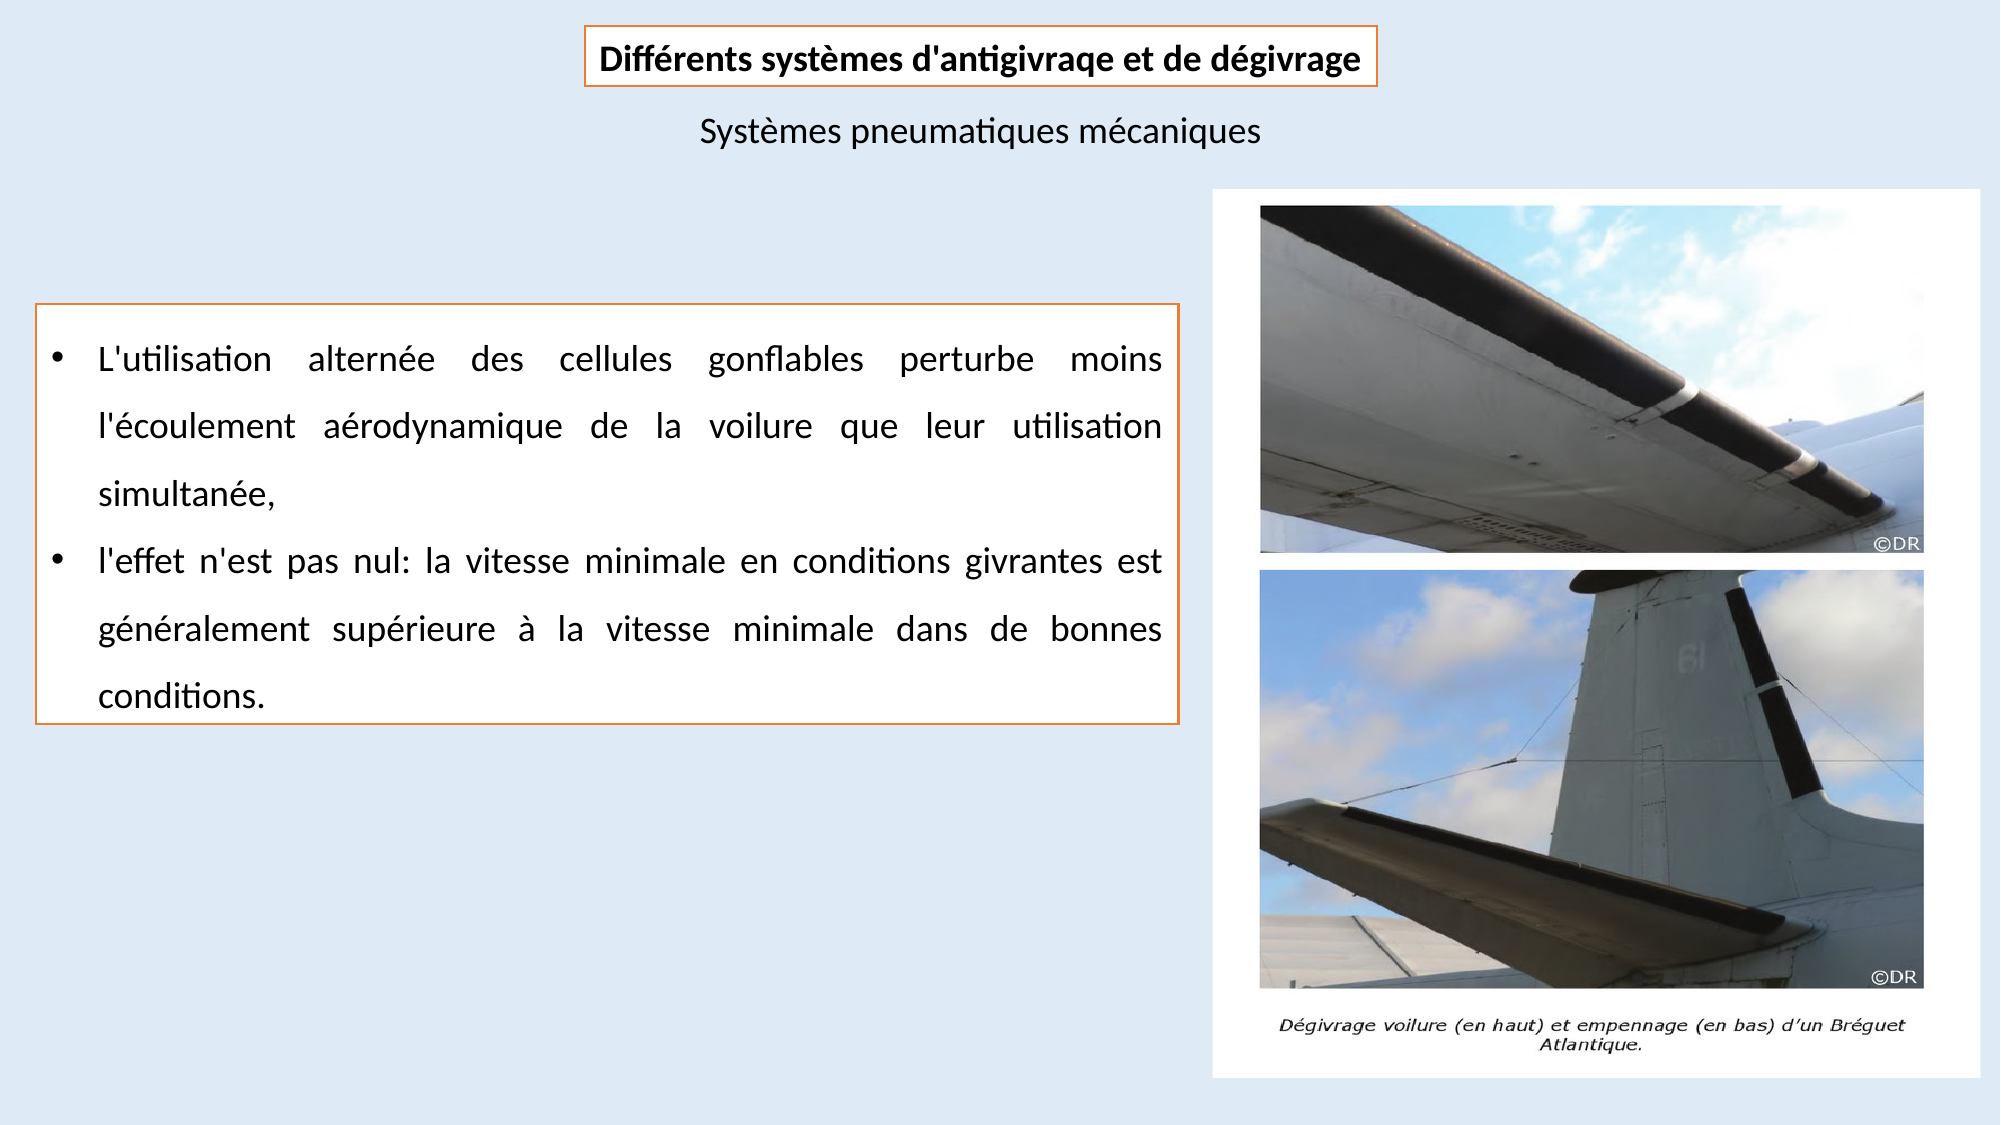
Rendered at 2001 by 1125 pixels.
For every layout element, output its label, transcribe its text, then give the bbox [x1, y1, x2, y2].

text_box Systèmes pneumatiques mécaniques [685, 98, 1278, 159]
text_box L'utilisation alternée des cellules gonflables perturbe moins l'écoulement aérodynamique de la voilure que leur utilisation simultanée, l'effet n'est pas nul: la vitesse minimale en conditions givrantes est généralement supérieure à la vitesse minimale dans de bonnes conditions. [35, 303, 1180, 725]
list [1212, 189, 1981, 1078]
text_box Différents systèmes d'antigivraqe et de dégivrage [584, 25, 1378, 87]
